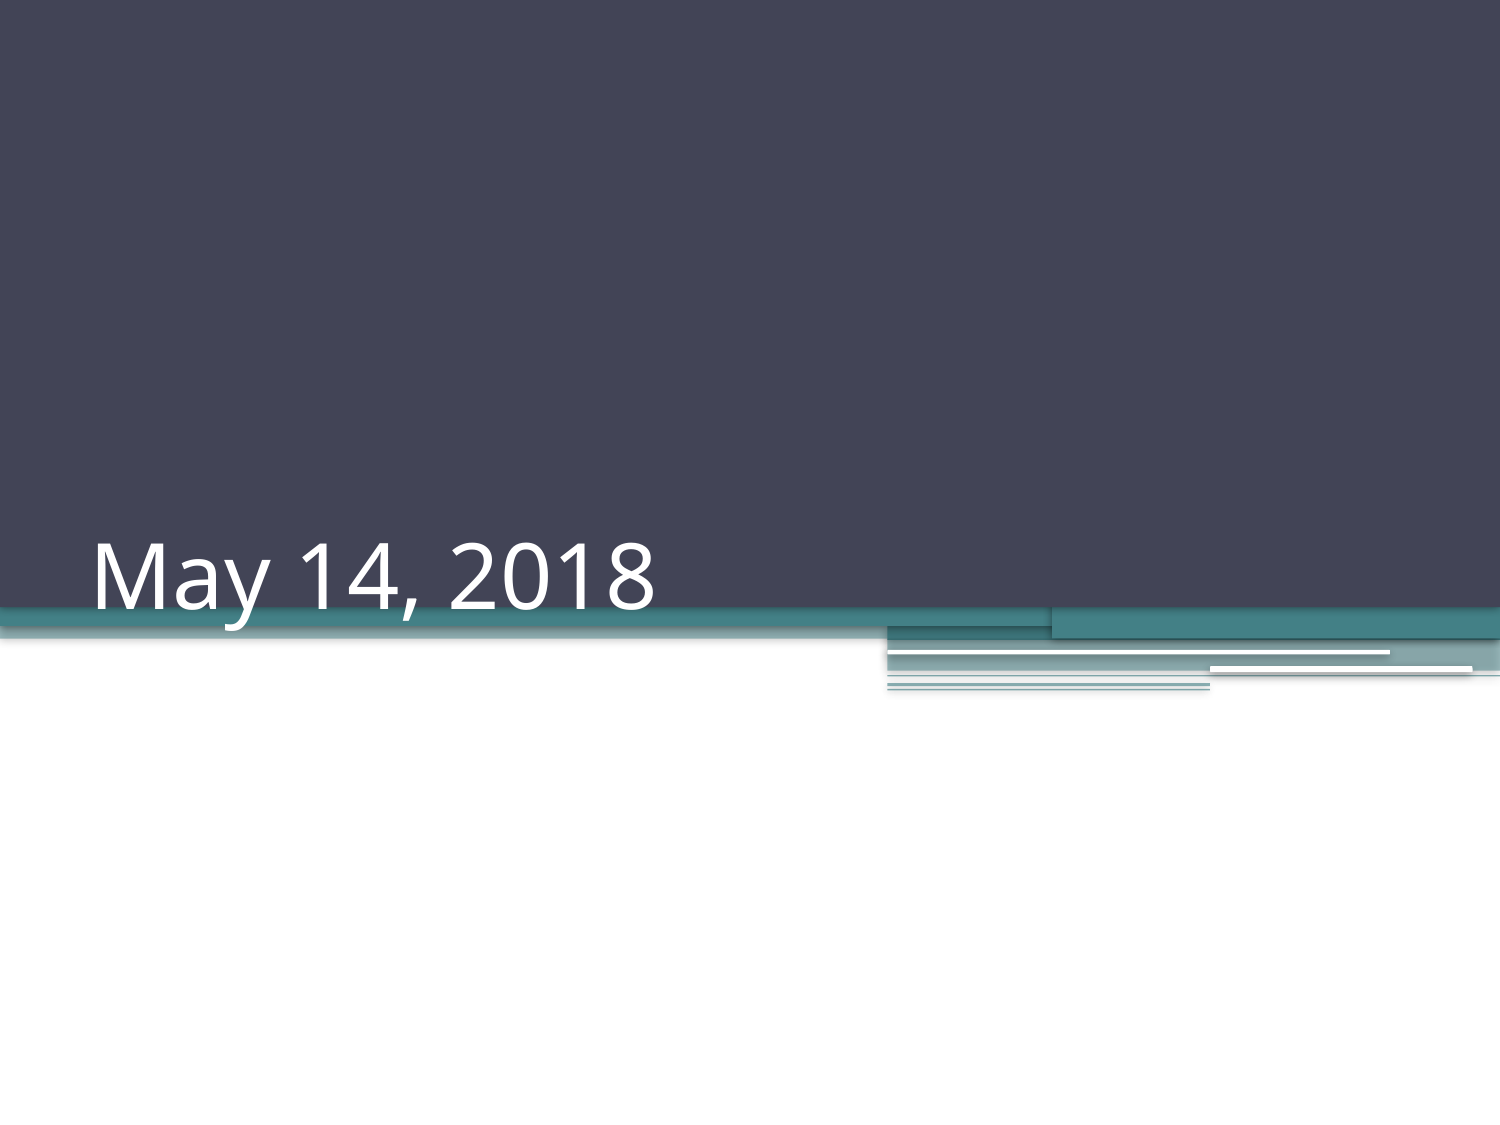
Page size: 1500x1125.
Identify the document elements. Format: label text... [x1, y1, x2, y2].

title May 14, 2018 [75, 394, 1463, 636]
